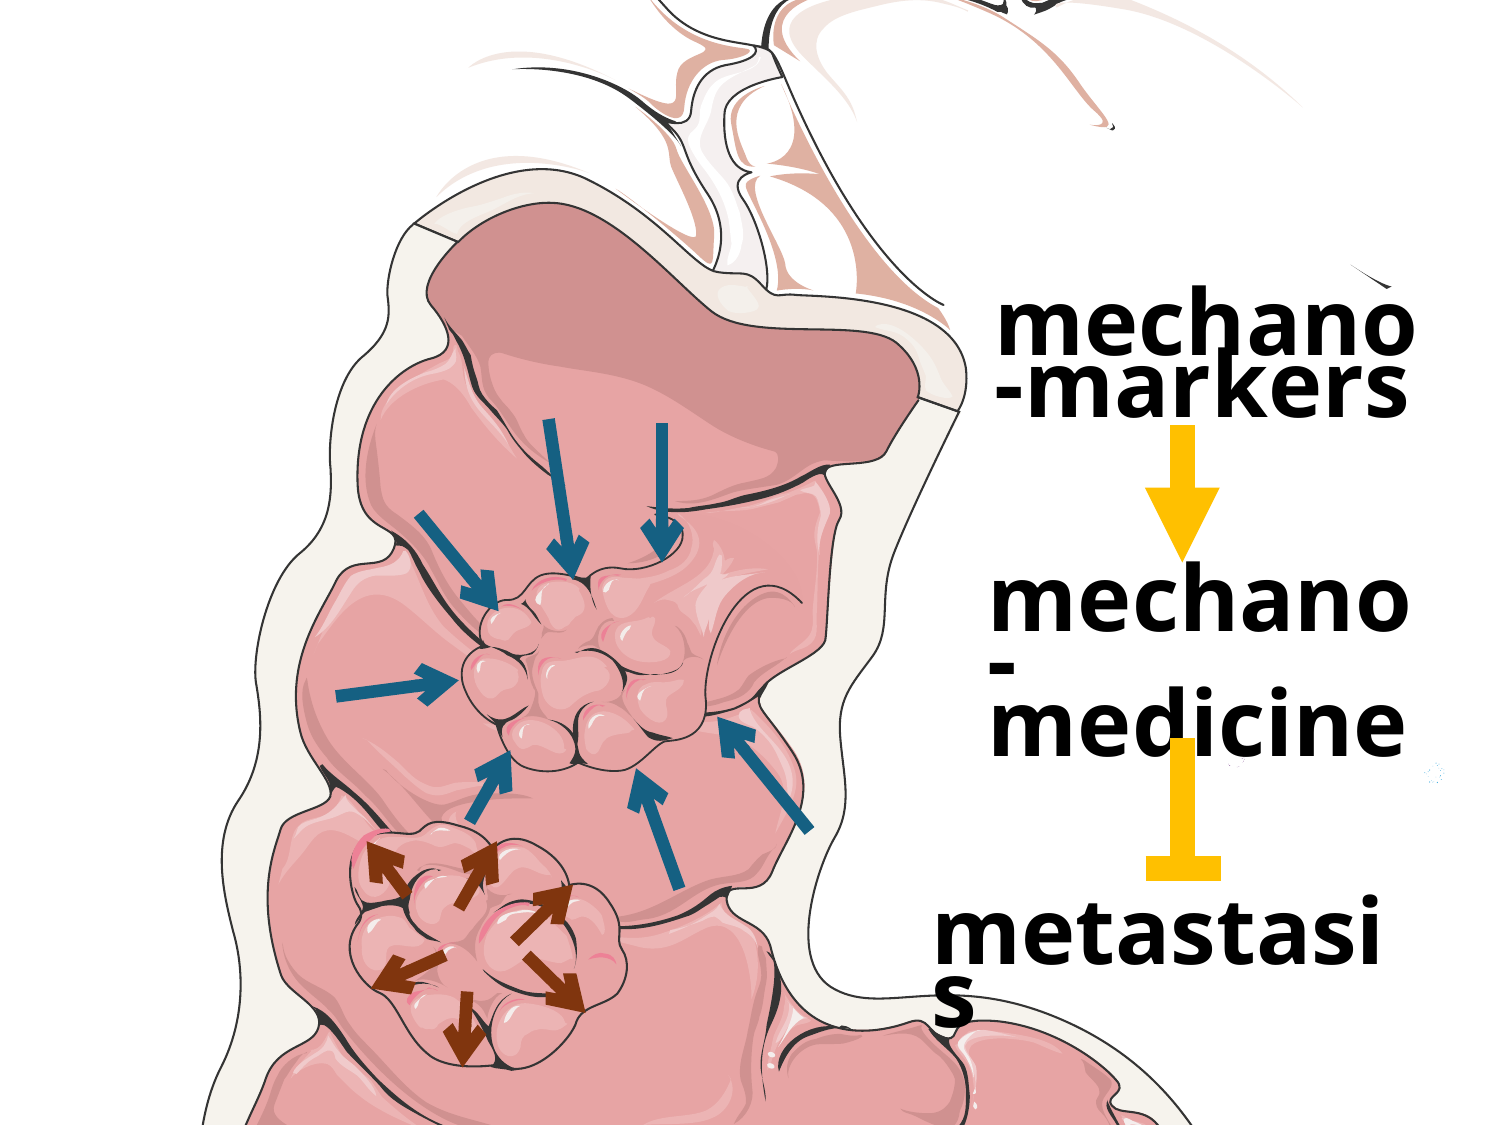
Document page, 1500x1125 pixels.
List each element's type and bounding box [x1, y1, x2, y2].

text_box [418, 513, 500, 612]
text_box [469, 749, 511, 823]
text_box [716, 716, 811, 832]
text_box [471, 482, 778, 796]
text_box [366, 840, 587, 1069]
text_box [548, 418, 574, 581]
text_box [197, 0, 1500, 1125]
text_box [635, 767, 680, 890]
text_box [335, 679, 460, 697]
text_box [316, 814, 629, 1075]
